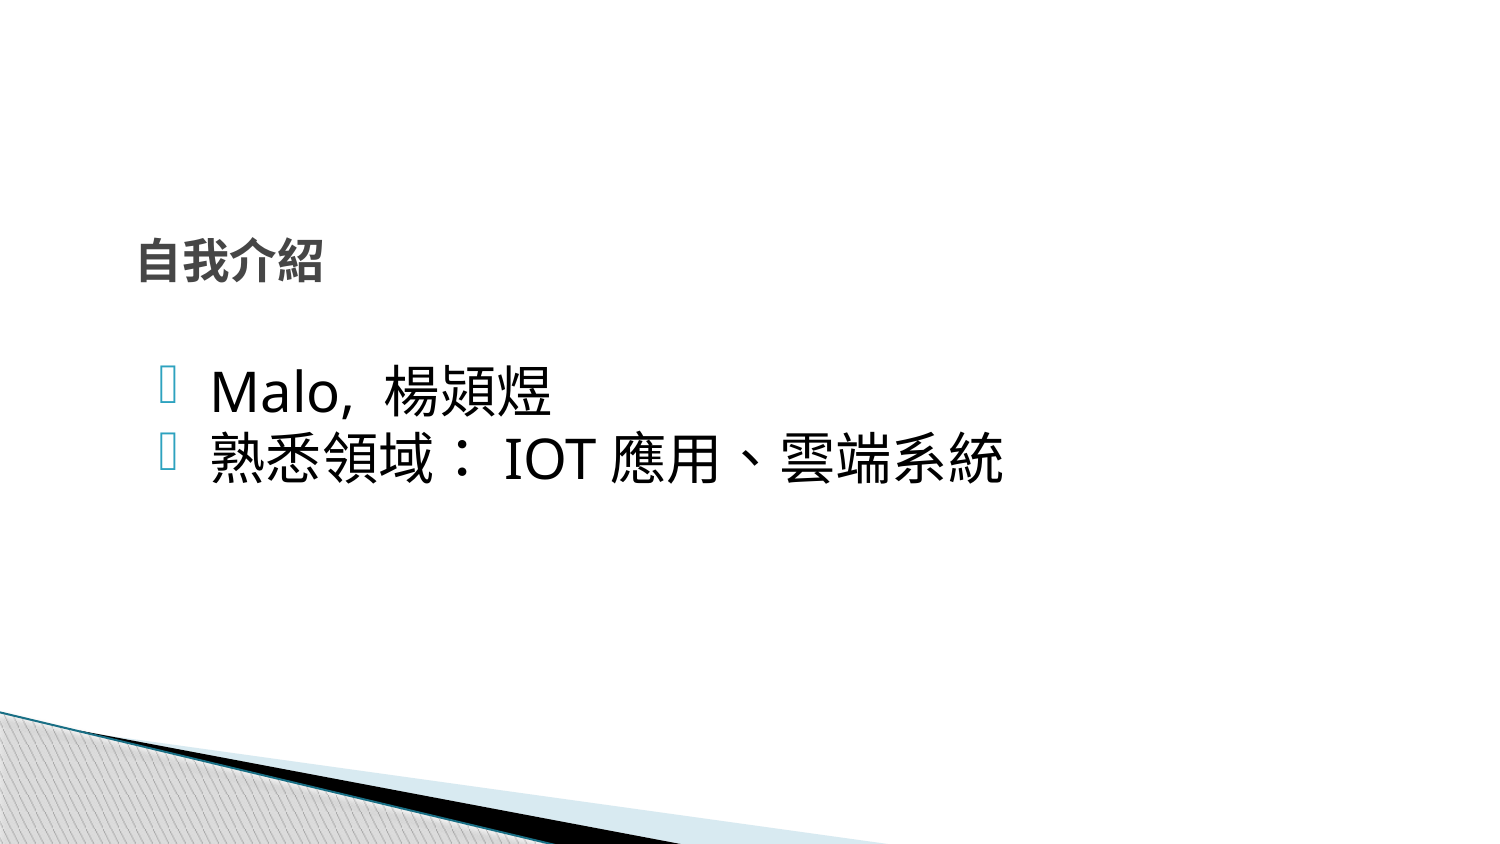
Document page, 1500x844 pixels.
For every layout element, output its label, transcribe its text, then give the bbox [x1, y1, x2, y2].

title 自我介紹 [119, 216, 1381, 305]
list Malo, 楊熲煜 熟悉領域：IOT應用、雲端系統 [119, 341, 1381, 712]
